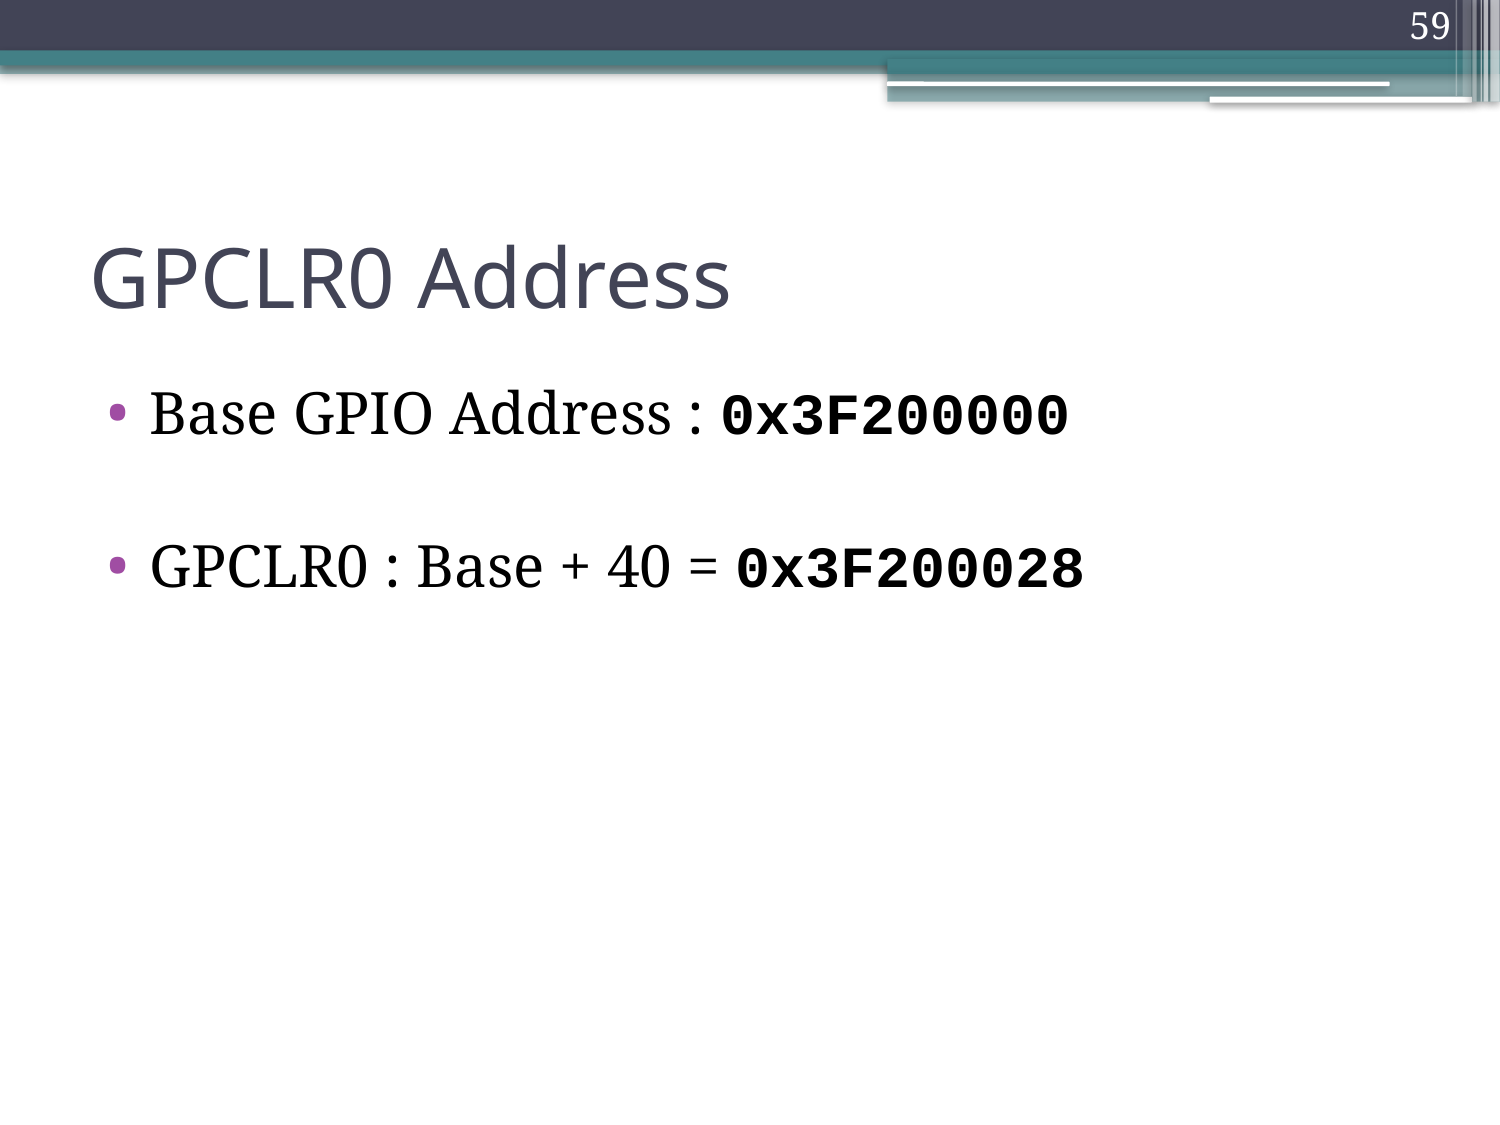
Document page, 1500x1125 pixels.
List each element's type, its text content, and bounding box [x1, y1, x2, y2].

list Base GPIO Address : 0x3F200000 GPCLR0 : Base + 40 = 0x3F200028 [75, 368, 1425, 1079]
slide_number 59 [1341, 0, 1466, 61]
title GPCLR0 Address [75, 187, 1425, 363]
